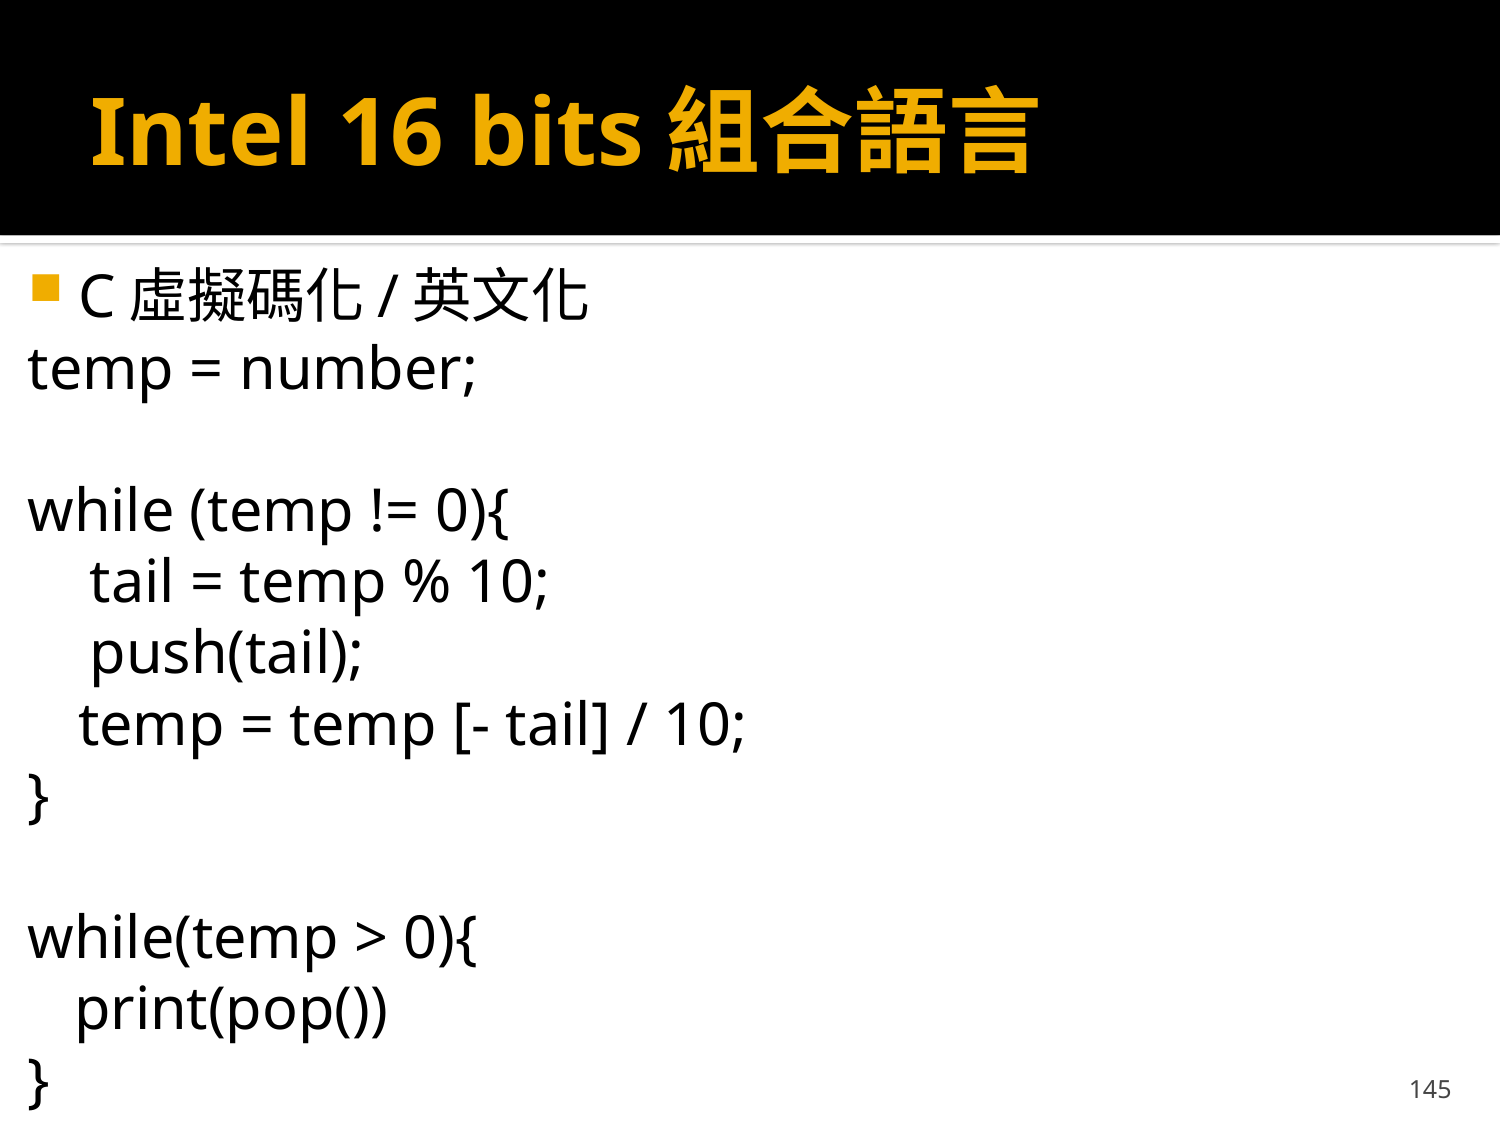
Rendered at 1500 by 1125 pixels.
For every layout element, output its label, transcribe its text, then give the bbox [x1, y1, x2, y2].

title Intel 16 bits組合語言 [75, 25, 1425, 231]
list C虛擬碼化/英文化 temp = number; while (temp != 0){ tail = temp % 10; push(tail); temp = temp [- tail] / 10; } while(temp > 0){ print(pop()) } [0, 243, 1500, 1125]
slide_number 145 [1345, 1062, 1467, 1108]
